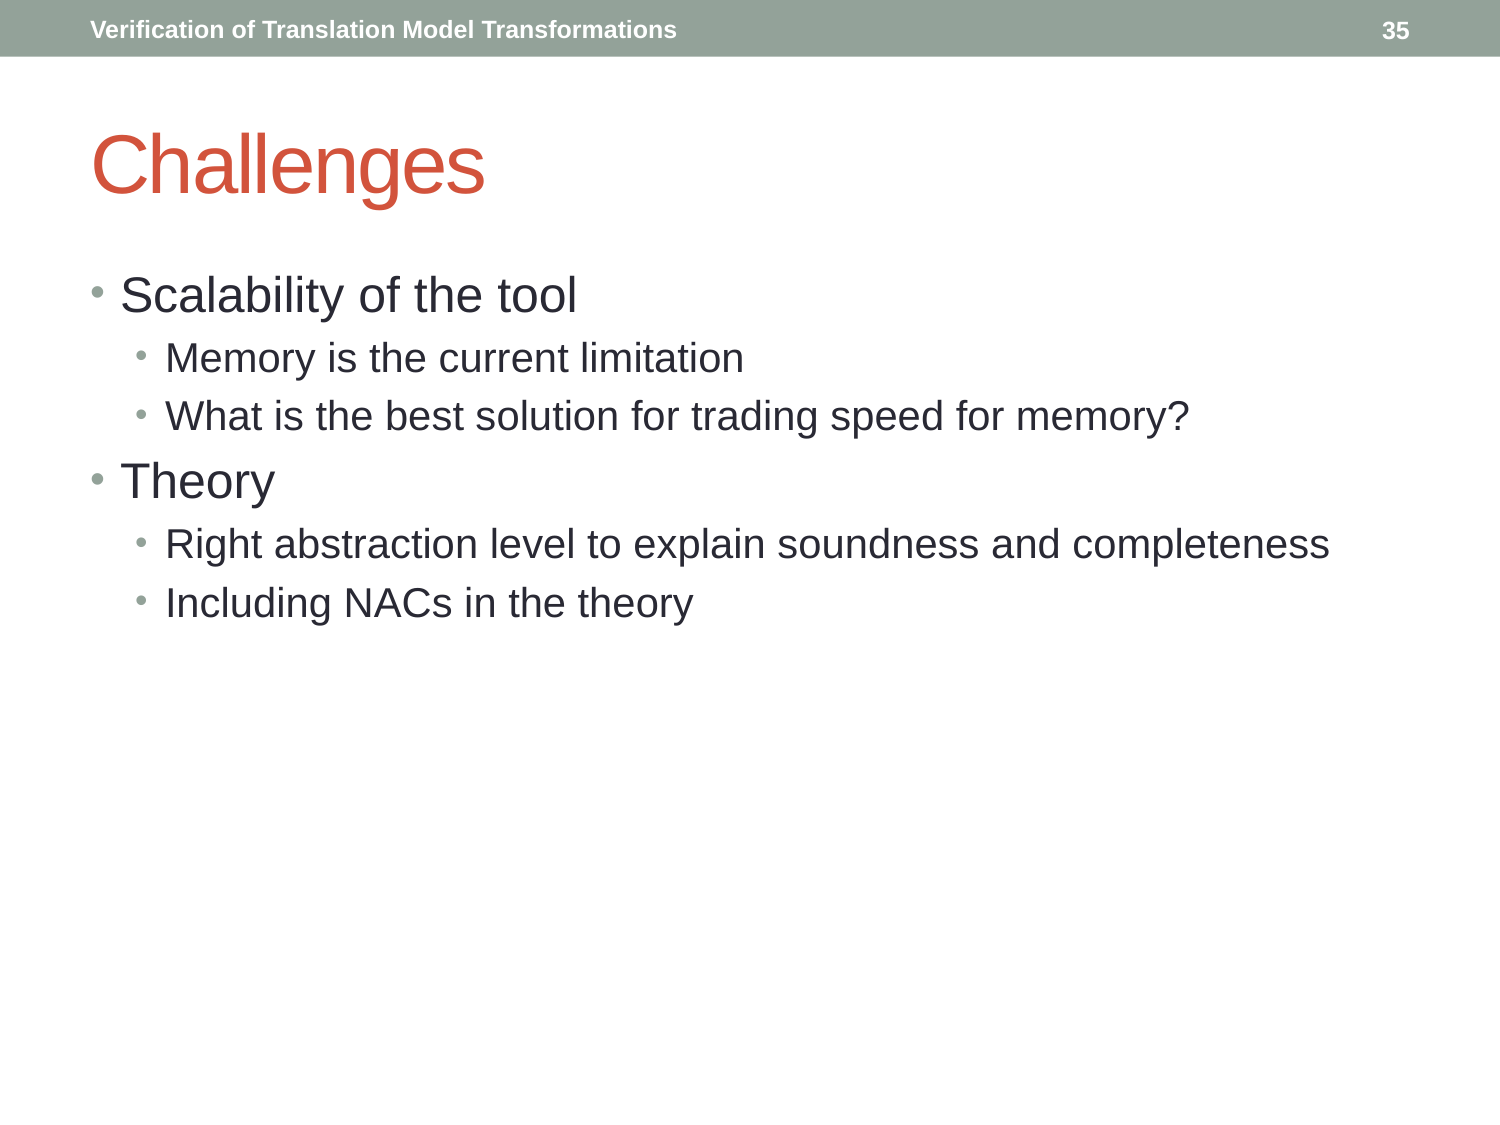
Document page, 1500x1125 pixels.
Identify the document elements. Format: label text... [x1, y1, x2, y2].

slide_number 35 [1250, 2, 1425, 57]
title Challenges [75, 79, 1425, 242]
list Scalability of the tool Memory is the current limitation What is the best solution for trading speed for memory? Theory Right abstraction level to explain soundness and completeness Including NACs in the theory [75, 254, 1425, 1055]
